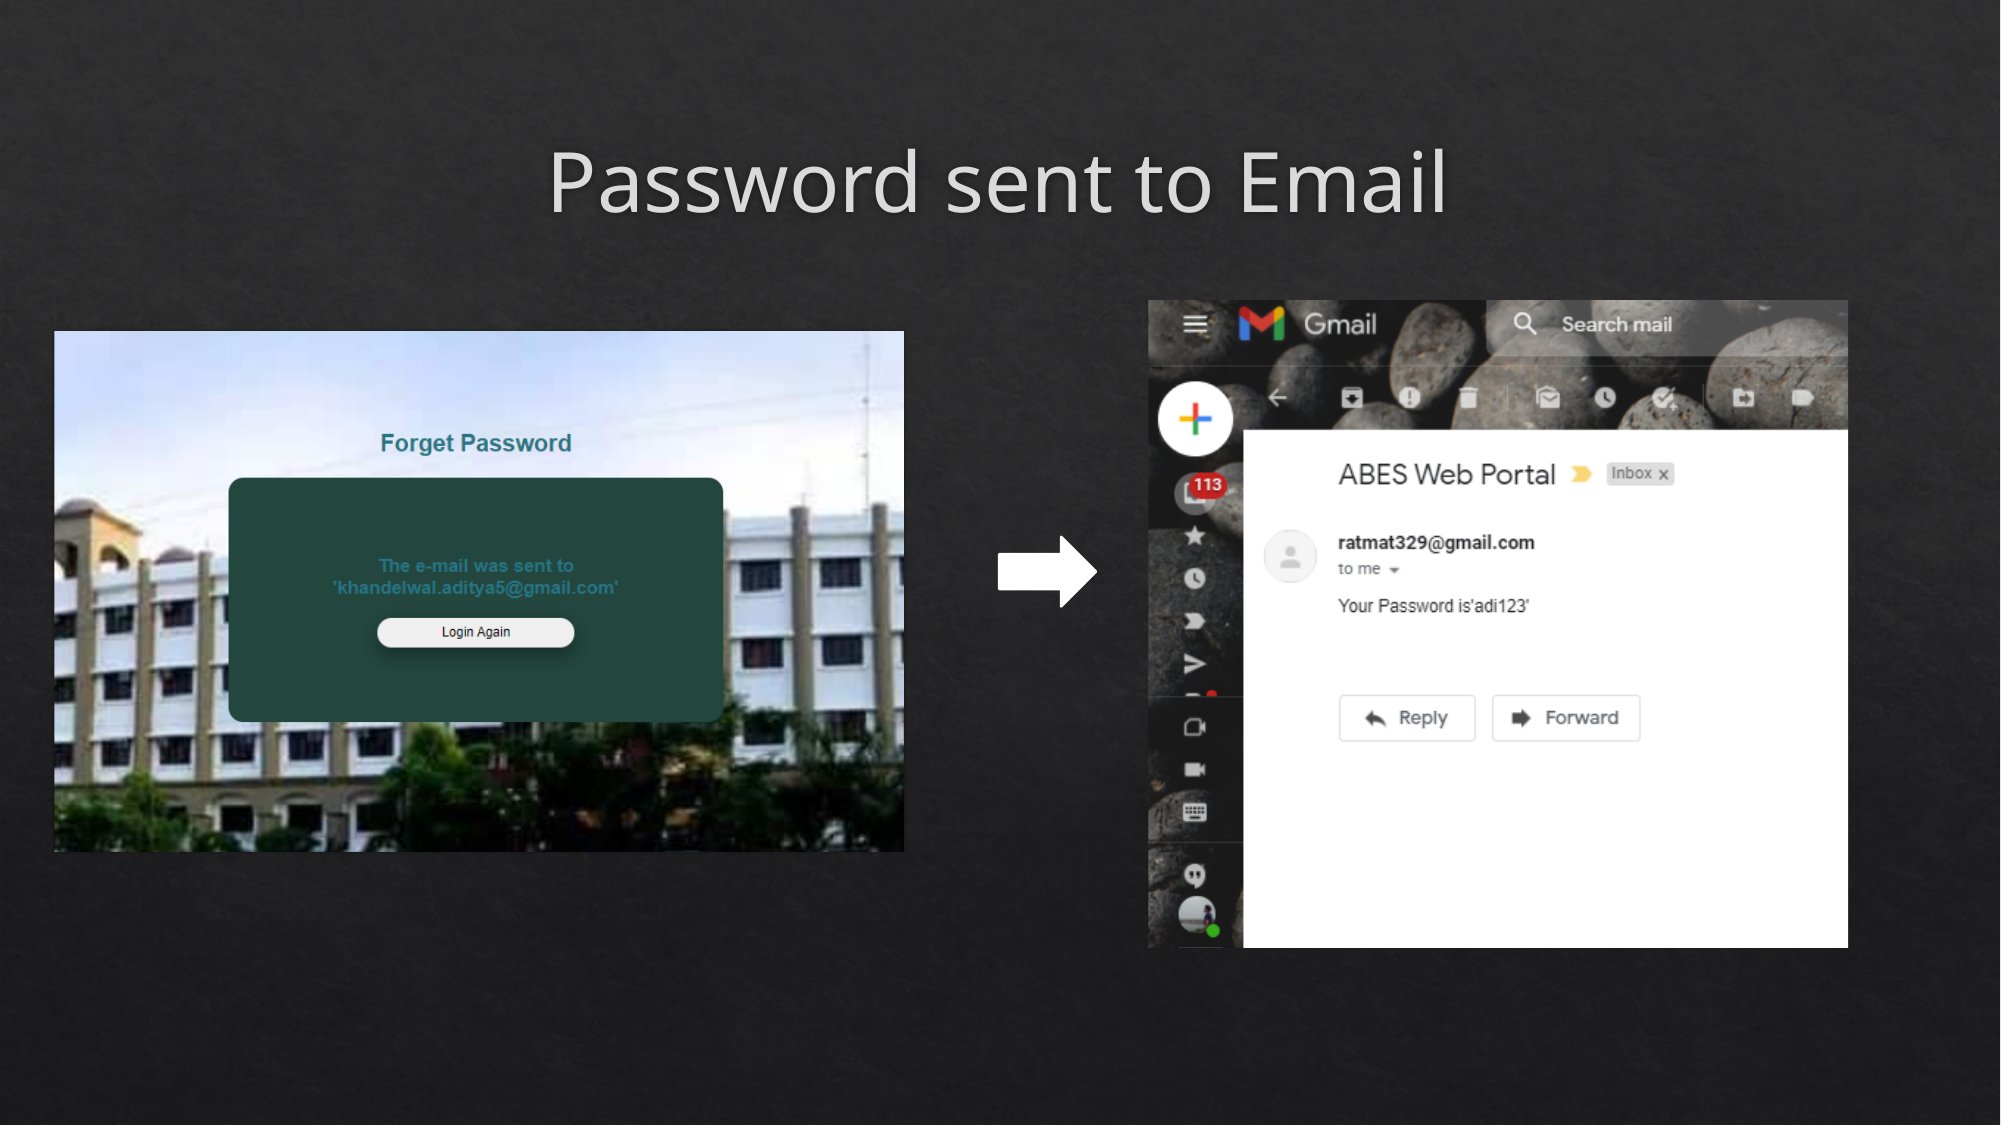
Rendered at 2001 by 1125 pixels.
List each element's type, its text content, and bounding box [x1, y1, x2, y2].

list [54, 331, 905, 852]
picture [1148, 299, 1849, 948]
text_box [997, 535, 1097, 608]
title Password sent to Email [149, 99, 1849, 260]
